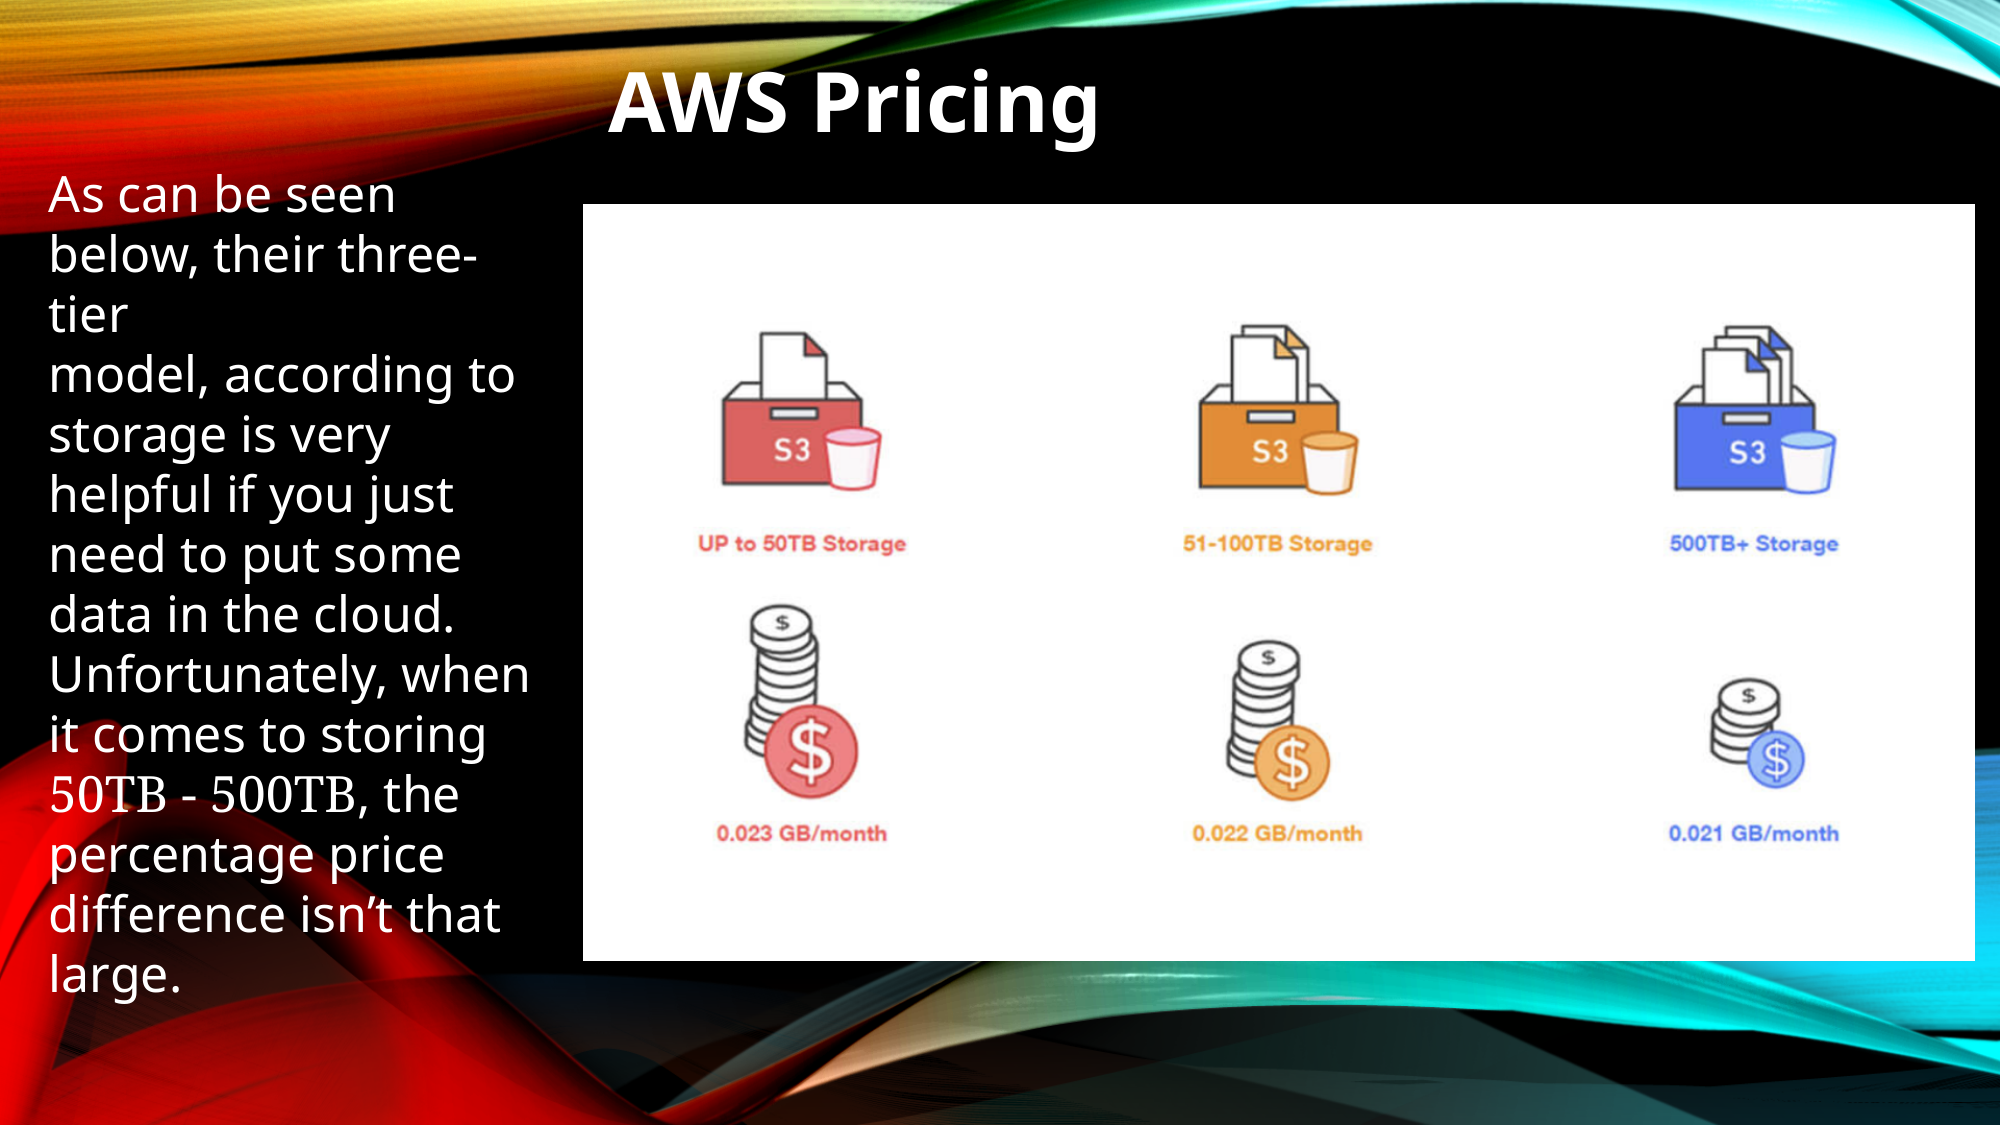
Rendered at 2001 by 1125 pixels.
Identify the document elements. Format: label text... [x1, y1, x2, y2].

picture [0, 0, 2000, 1125]
text_box As can be seen below, their three-tier model, according to storage is very helpful if you just need to put some data in the cloud. Unfortunately, when it comes to storing 50TB - 500TB, the percentage price difference isn’t that large. [34, 155, 561, 1056]
subtitle AWS Pricing [75, 52, 1732, 177]
